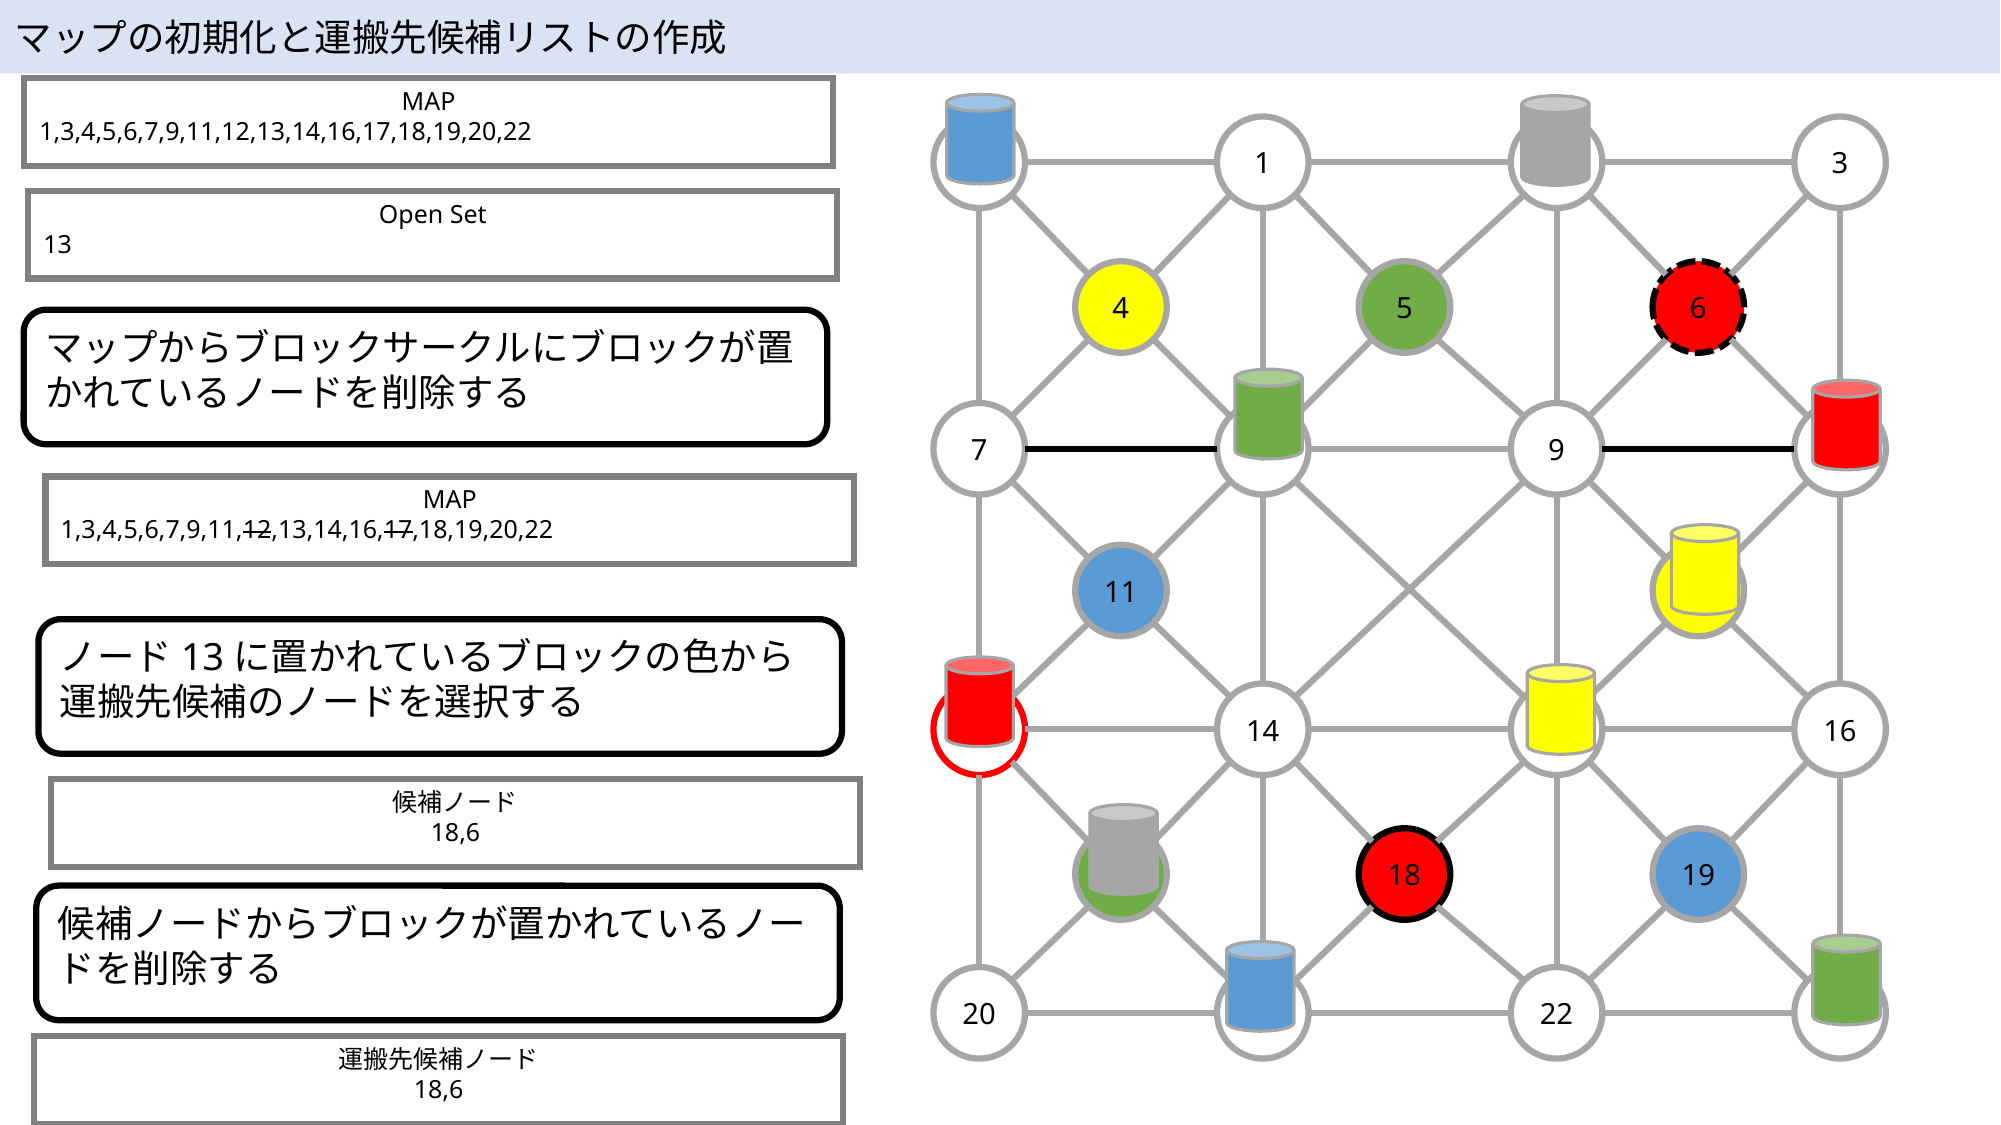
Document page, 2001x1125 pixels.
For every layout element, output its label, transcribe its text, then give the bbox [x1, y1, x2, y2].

text_box Open Set 13 [27, 190, 838, 279]
text_box ノード13に置かれているブロックの色から 運搬先候補のノードを選択する [37, 618, 843, 755]
text_box マップの初期化と運搬先候補リストの作成 [0, 0, 2000, 74]
text_box 運搬先候補ノード 18,6 [33, 1035, 844, 1125]
text_box 候補ノード 18,6 [50, 778, 861, 868]
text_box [945, 94, 1881, 1032]
text_box マップからブロックサークルにブロックが置かれているノードを削除する [22, 308, 829, 446]
text_box 候補ノードからブロックが置かれているノードを削除する [35, 884, 841, 1022]
text_box MAP 1,3,4,5,6,7,9,11,12,13,14,16,17,18,19,20,22 [45, 475, 855, 565]
text_box MAP 1,3,4,5,6,7,9,11,12,13,14,16,17,18,19,20,22 [23, 77, 834, 167]
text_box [933, 116, 1886, 1059]
